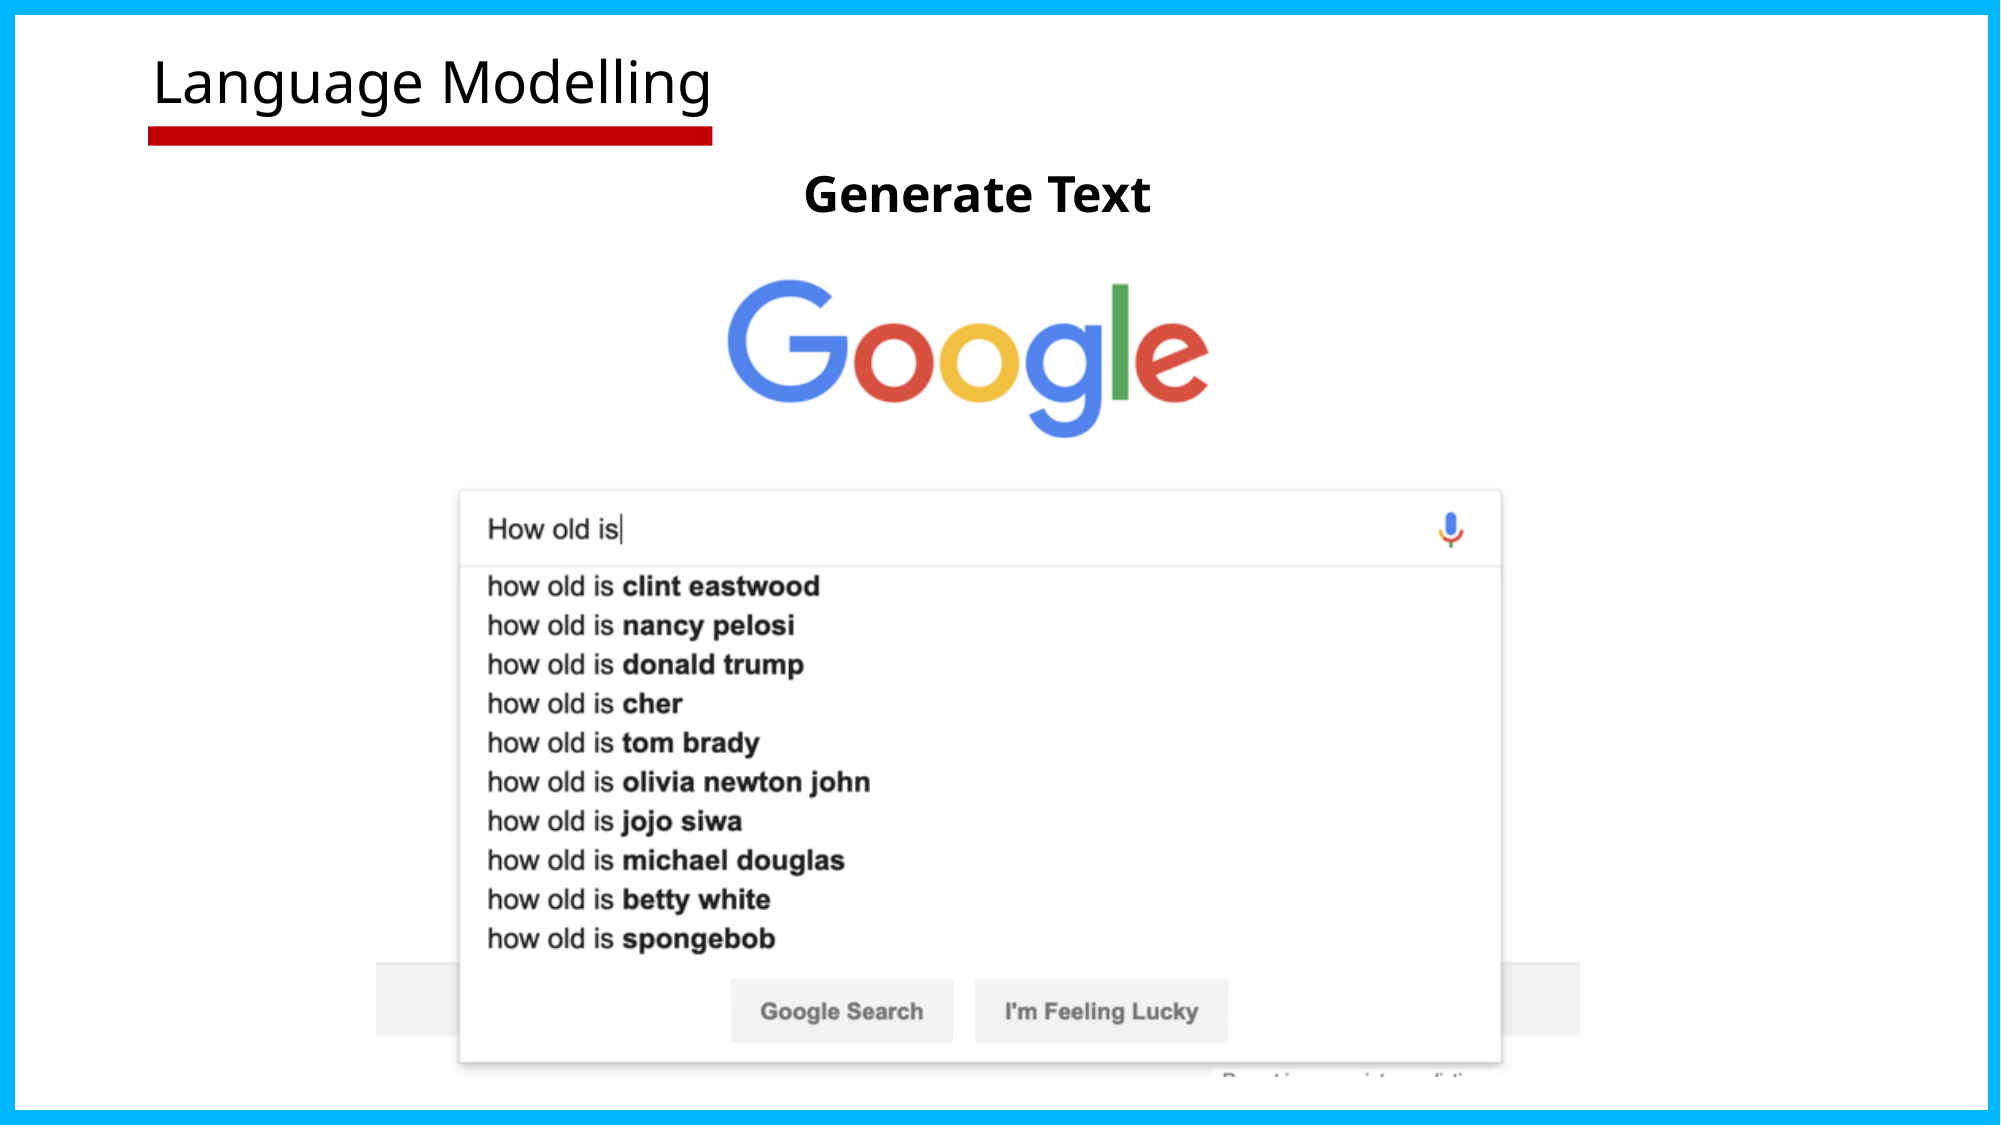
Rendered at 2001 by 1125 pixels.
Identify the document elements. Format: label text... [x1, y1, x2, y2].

title Language Modelling [137, 45, 1605, 236]
picture [376, 222, 1580, 1077]
slide_number 26 [1412, 1042, 1863, 1103]
text_box Generate Text [171, 143, 1784, 264]
text_box [147, 125, 713, 147]
